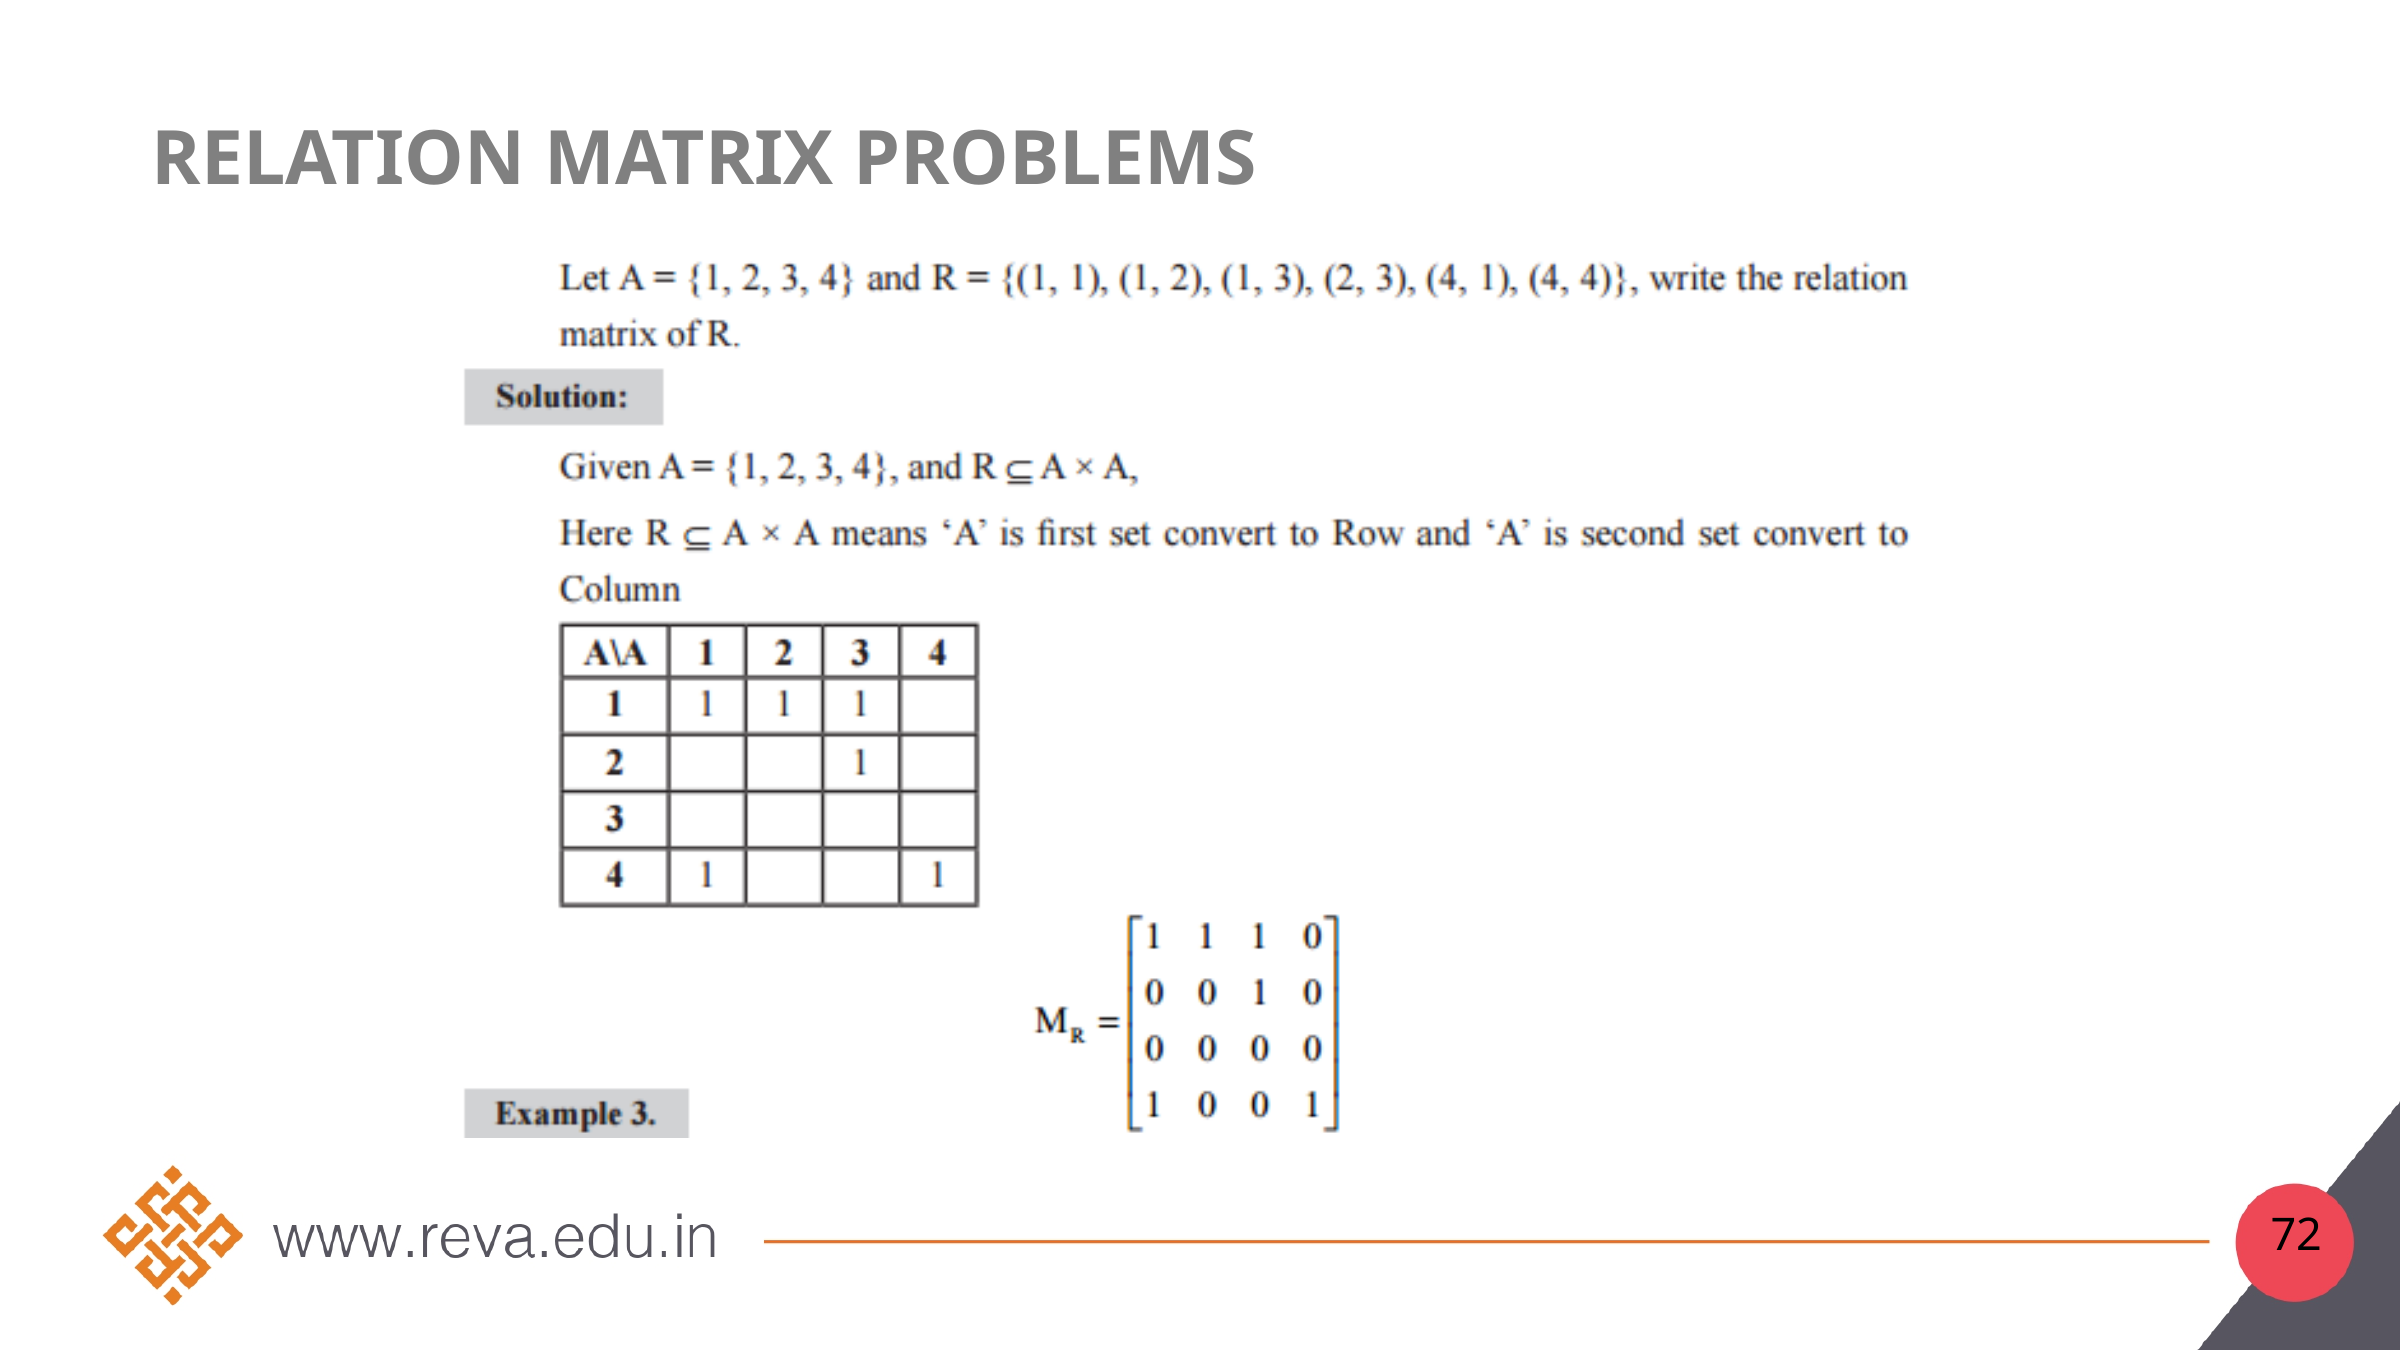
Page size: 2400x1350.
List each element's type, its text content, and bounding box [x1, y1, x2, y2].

slide_number 72 [2237, 1200, 2355, 1272]
title Relation Matrix problems [136, 77, 1360, 243]
picture [0, 0, 2400, 1350]
